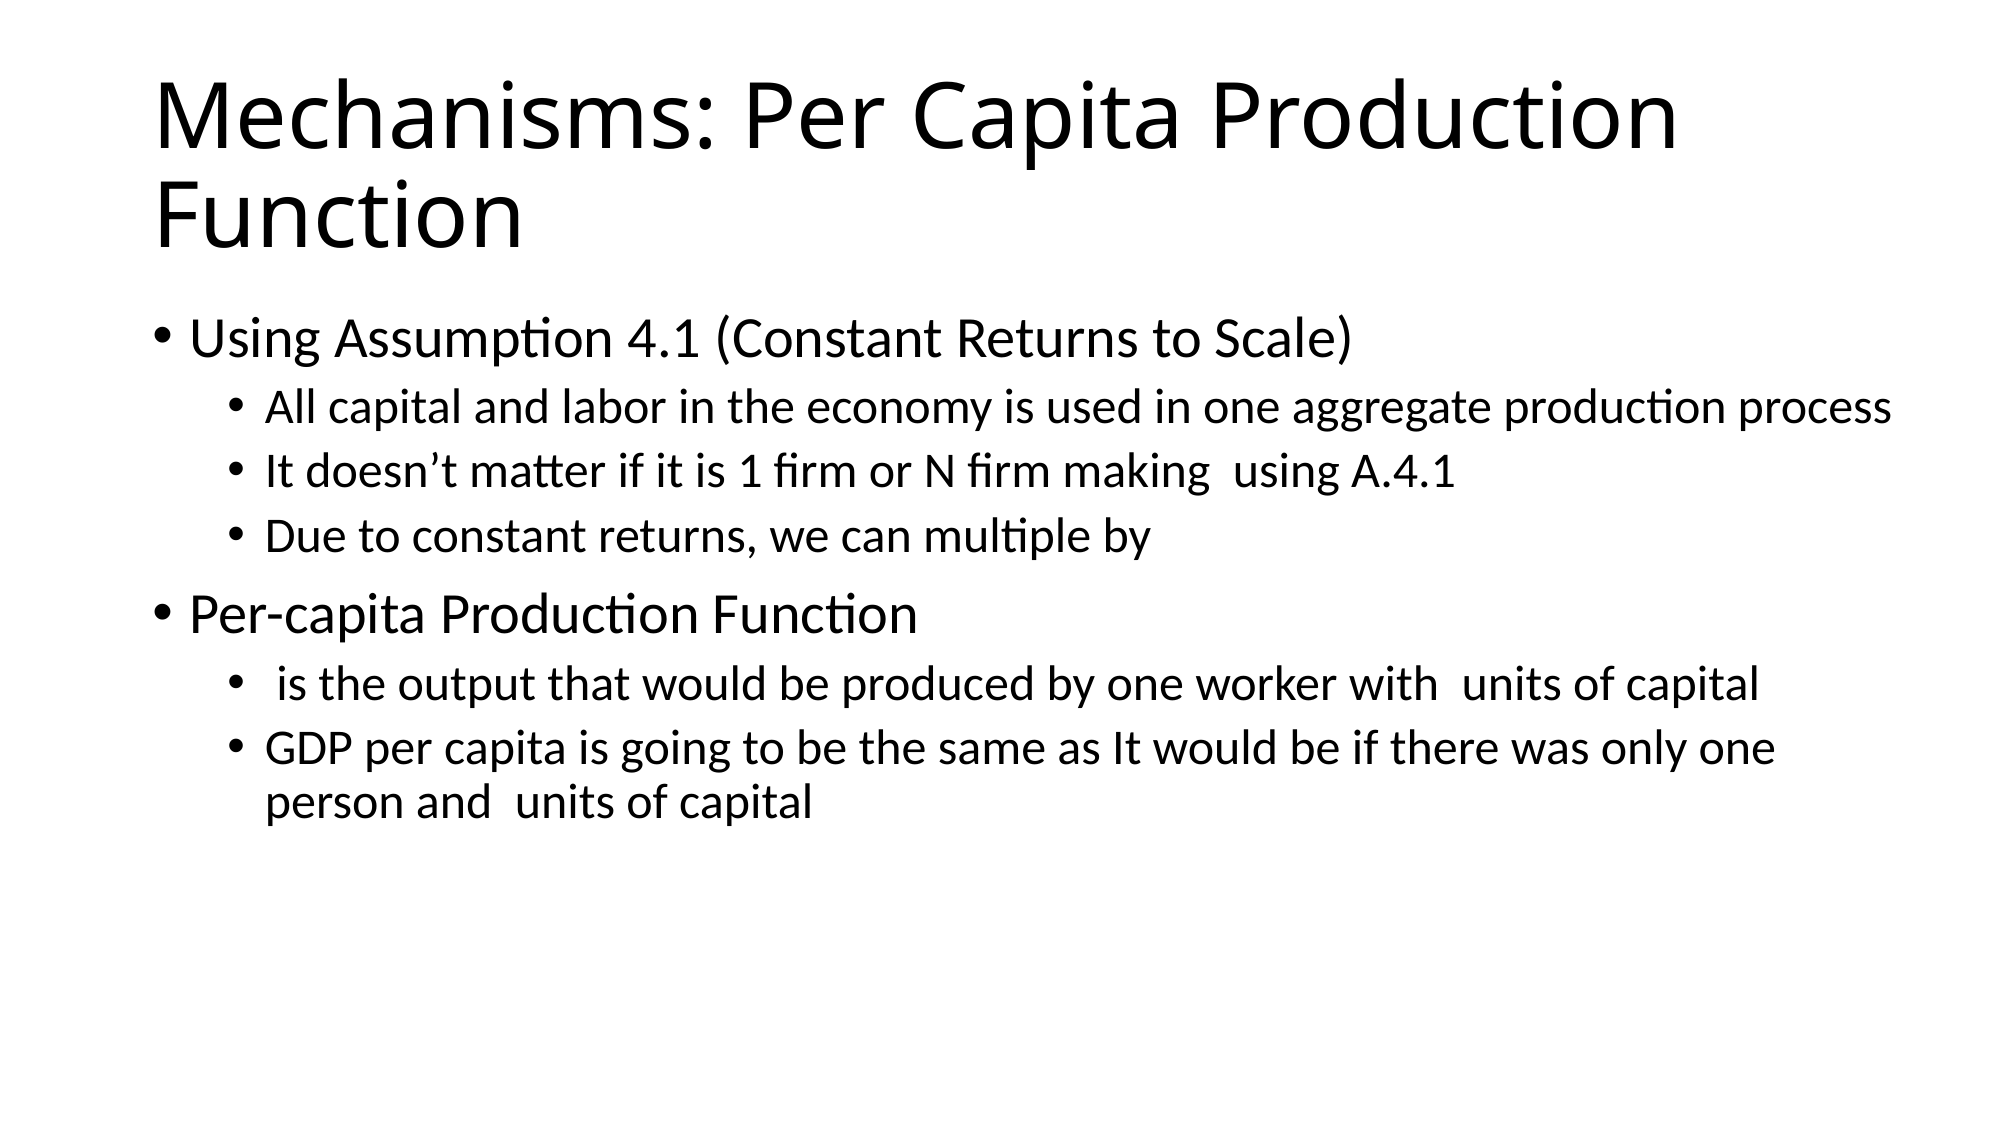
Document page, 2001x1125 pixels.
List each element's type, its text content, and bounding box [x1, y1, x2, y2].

title Mechanisms: Per Capita Production Function [137, 59, 1863, 278]
